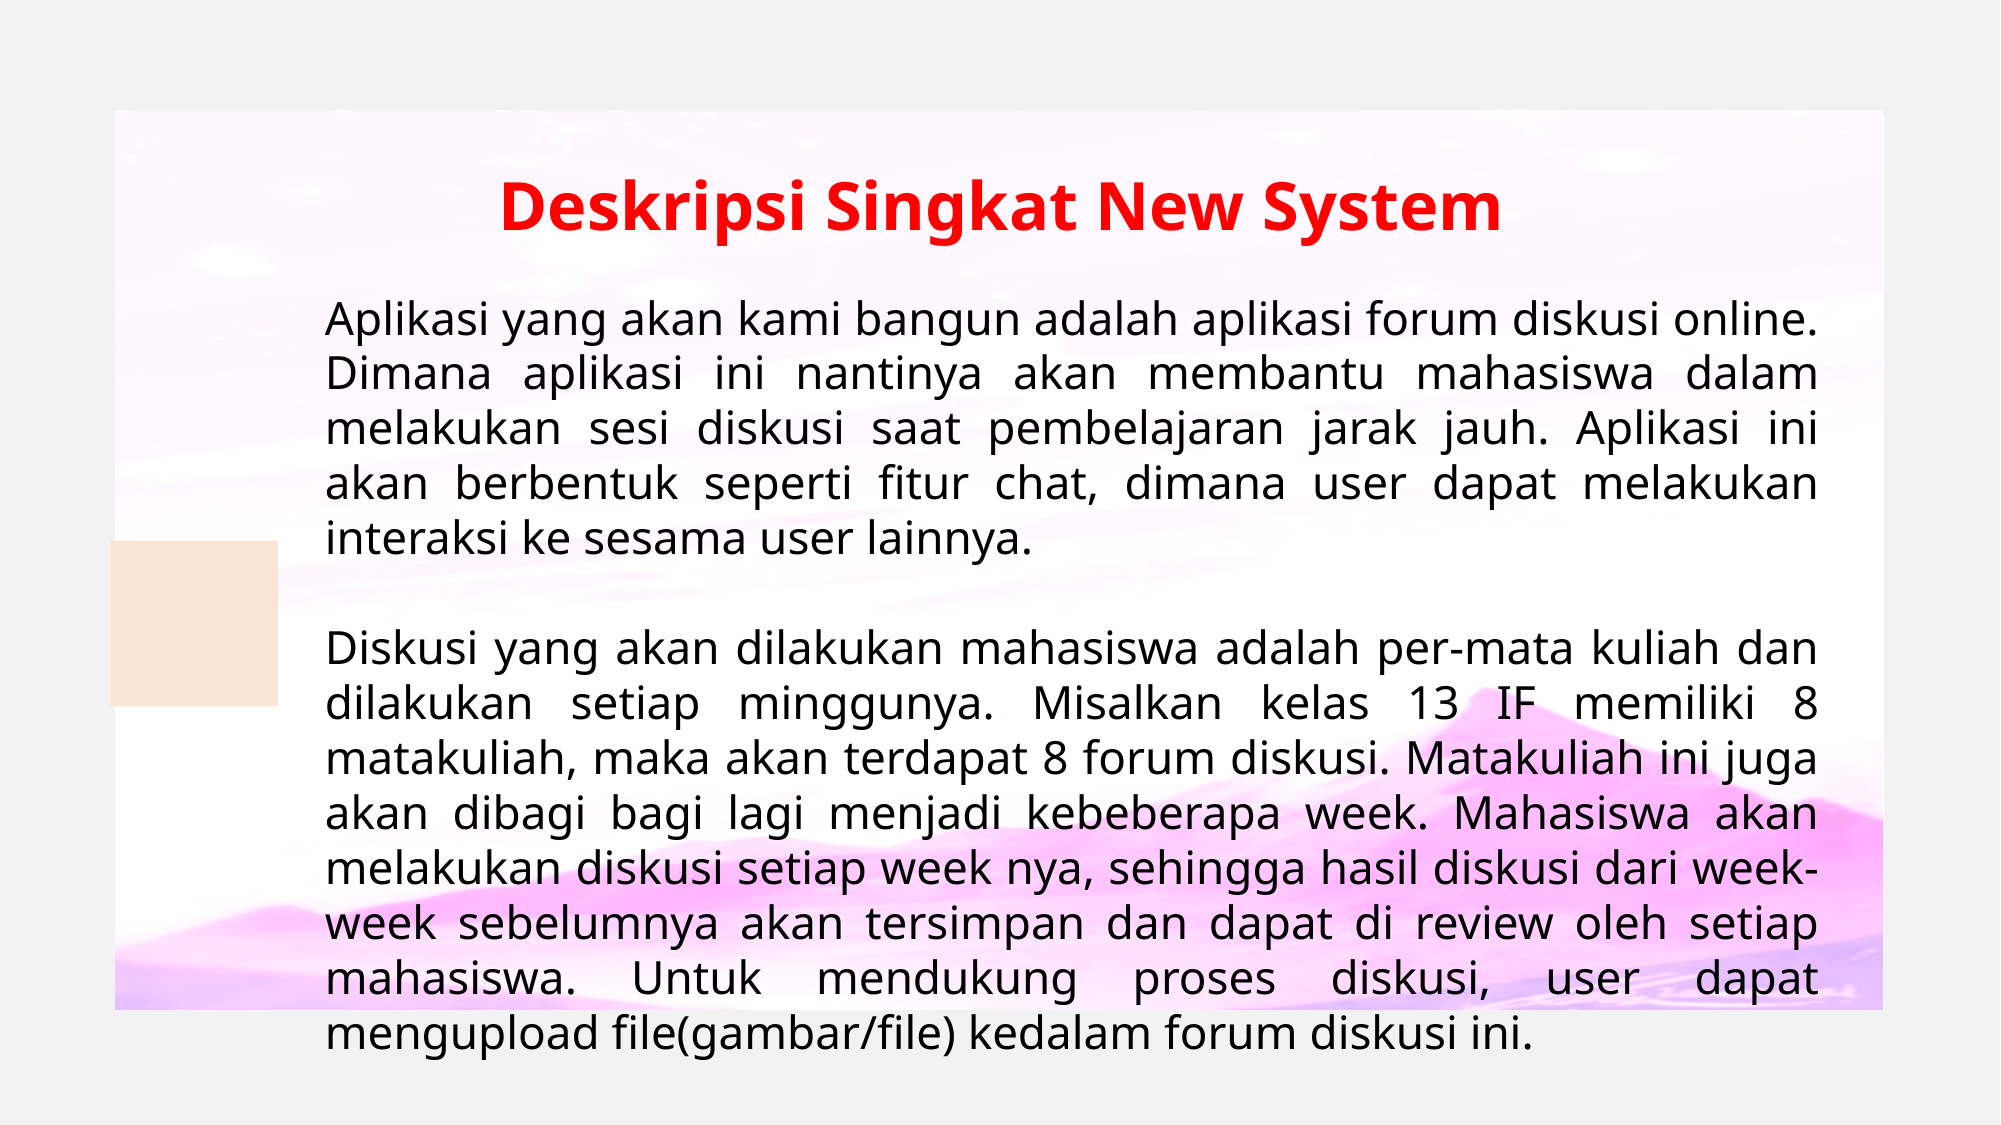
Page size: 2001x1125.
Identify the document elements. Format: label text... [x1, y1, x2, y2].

picture [115, 110, 1883, 1010]
text_box Aplikasi yang akan kami bangun adalah aplikasi forum diskusi online. Dimana aplikasi ini nantinya akan membantu mahasiswa dalam melakukan sesi diskusi saat pembelajaran jarak jauh. Aplikasi ini akan berbentuk seperti fitur chat, dimana user dapat melakukan interaksi ke sesama user lainnya. Diskusi yang akan dilakukan mahasiswa adalah per-mata kuliah dan dilakukan setiap minggunya. Misalkan kelas 13 IF memiliki 8 matakuliah, maka akan terdapat 8 forum diskusi. Matakuliah ini juga akan dibagi bagi lagi menjadi kebeberapa week. Mahasiswa akan melakukan diskusi setiap week nya, sehingga hasil diskusi dari week-week sebelumnya akan tersimpan dan dapat di review oleh setiap mahasiswa. Untuk mendukung proses diskusi, user dapat mengupload file(gambar/file) kedalam forum diskusi ini. [310, 1010, 1835, 1067]
text_box [109, 540, 115, 707]
